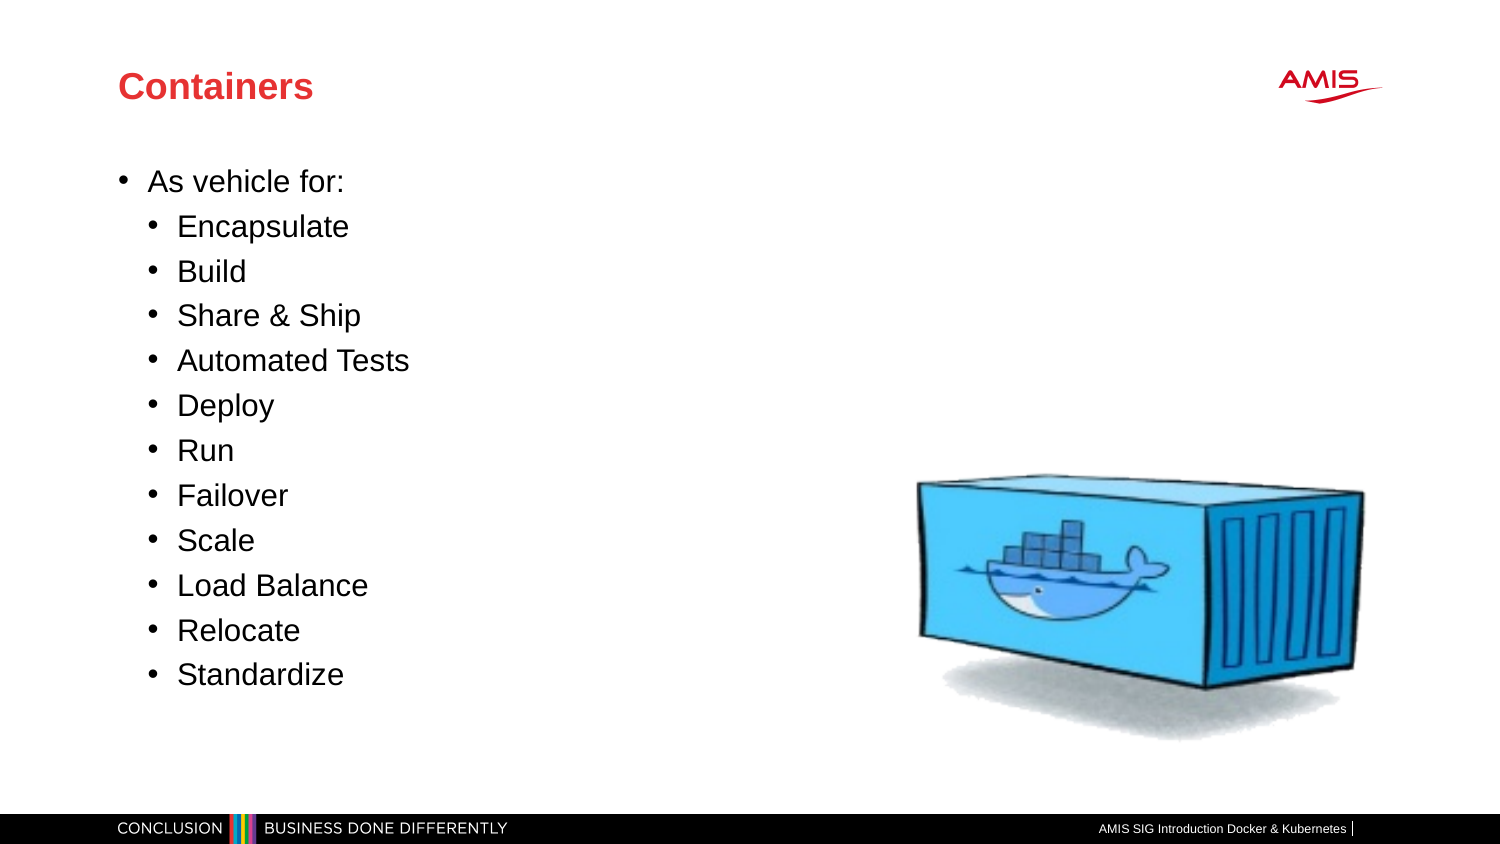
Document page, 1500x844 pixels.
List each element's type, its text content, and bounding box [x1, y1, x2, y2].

picture [828, 380, 1451, 774]
picture [0, 814, 236, 844]
footer AMIS SIG Introduction Docker & Kubernetes [814, 820, 1347, 839]
picture [1205, 58, 1388, 106]
title Containers [118, 47, 1205, 130]
picture [239, 814, 1500, 844]
list As vehicle for: Encapsulate Build Share & Ship Automated Tests Deploy Run Failover Scale Load Balance Relocate Standardize [118, 153, 1205, 774]
